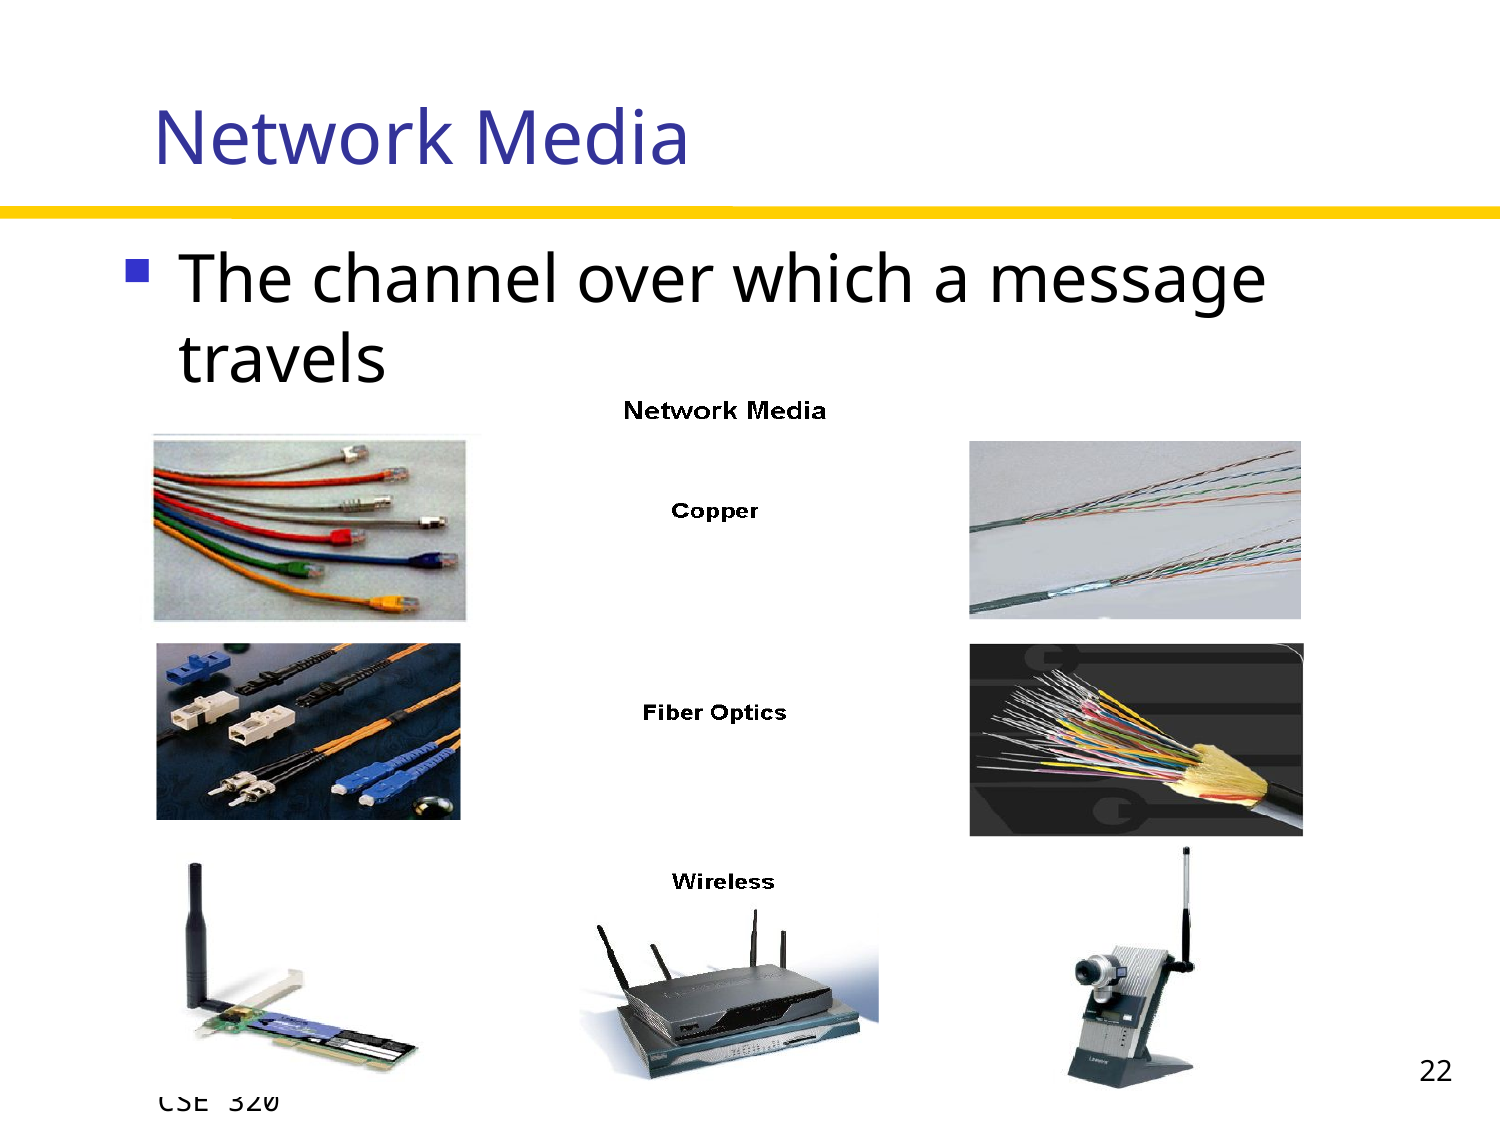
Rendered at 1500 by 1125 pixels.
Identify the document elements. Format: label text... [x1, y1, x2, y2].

picture [139, 387, 1310, 1097]
slide_number 22 [1312, 1023, 1468, 1100]
list The channel over which a message travels [107, 228, 1411, 1062]
title Network Media [137, 62, 1417, 188]
